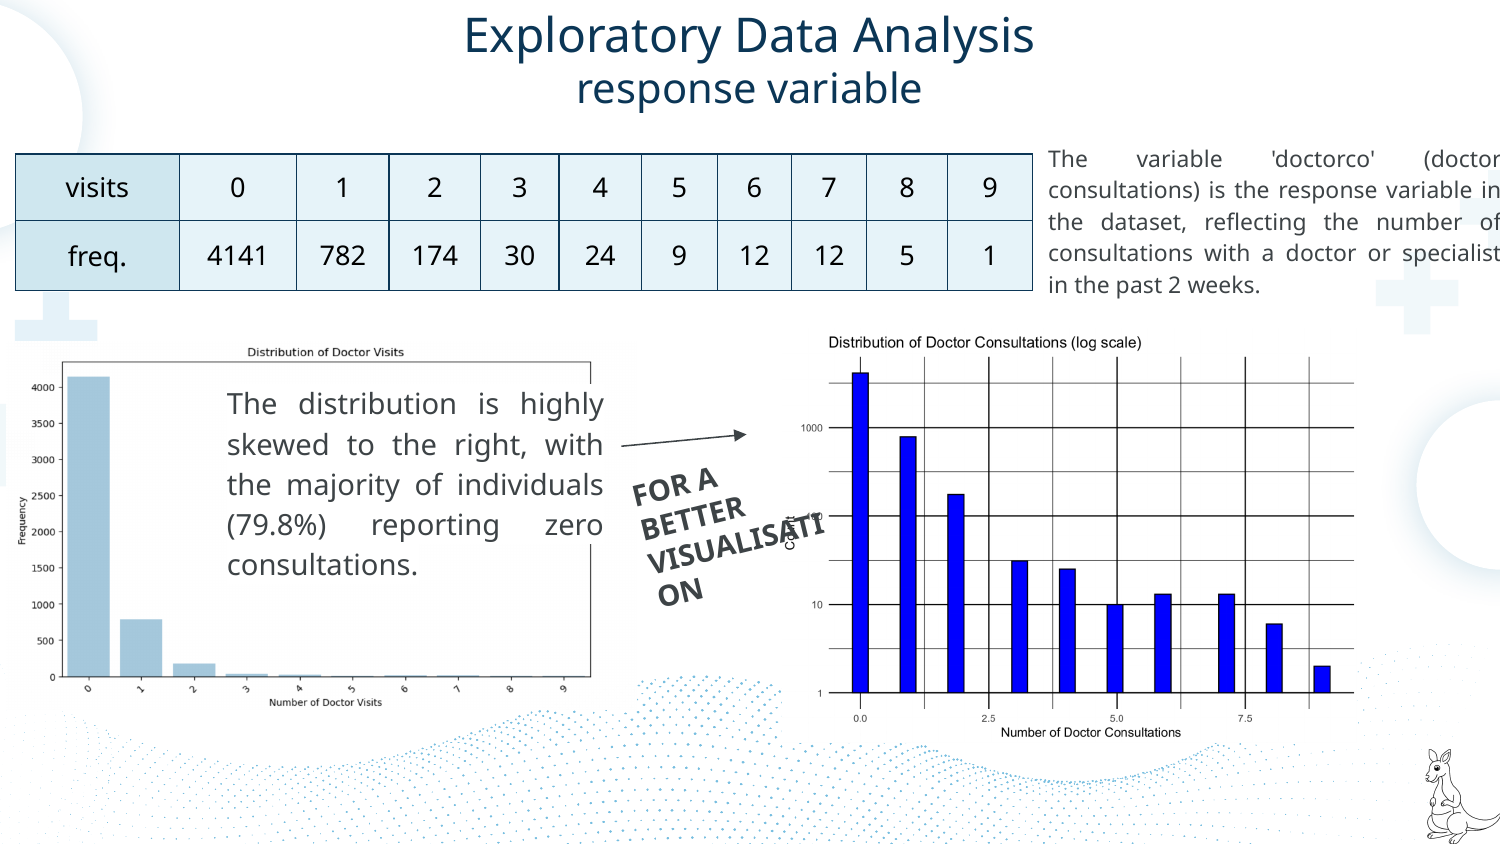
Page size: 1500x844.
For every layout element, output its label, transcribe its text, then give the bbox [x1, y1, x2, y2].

picture [0, 328, 1500, 844]
table_cell 12 [792, 221, 866, 290]
table_cell 24 [560, 221, 641, 290]
table_cell 1 [948, 221, 1032, 290]
table_cell 174 [390, 221, 480, 290]
table_header 9 [948, 155, 1032, 220]
subtitle The variable 'doctorco' (doctor consultations) is the response variable in the dataset, reflecting the number of consultations with a doctor or specialist in the past 2 weeks. [1033, 78, 1500, 360]
table_cell 9 [642, 221, 717, 290]
table_header 1 [297, 155, 388, 220]
table_header 7 [792, 155, 866, 220]
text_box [621, 434, 747, 447]
table_header 3 [481, 155, 558, 220]
table_header visits [16, 155, 179, 220]
title Exploratory Data Analysis response variable [118, 0, 1382, 84]
table_header 6 [718, 155, 791, 220]
table_cell 12 [718, 221, 791, 290]
table_header 4 [560, 155, 641, 220]
table_header 2 [390, 155, 480, 220]
table_cell 30 [481, 221, 558, 290]
text_box FOR A BETTER VISUALISATION [642, 426, 777, 557]
table_cell 5 [867, 221, 947, 290]
table_header 8 [867, 155, 947, 220]
table_header 0 [180, 155, 296, 220]
table_cell freq. [16, 221, 179, 290]
table_cell 782 [297, 221, 388, 290]
table_cell 4141 [180, 221, 296, 290]
table_header 5 [642, 155, 717, 220]
